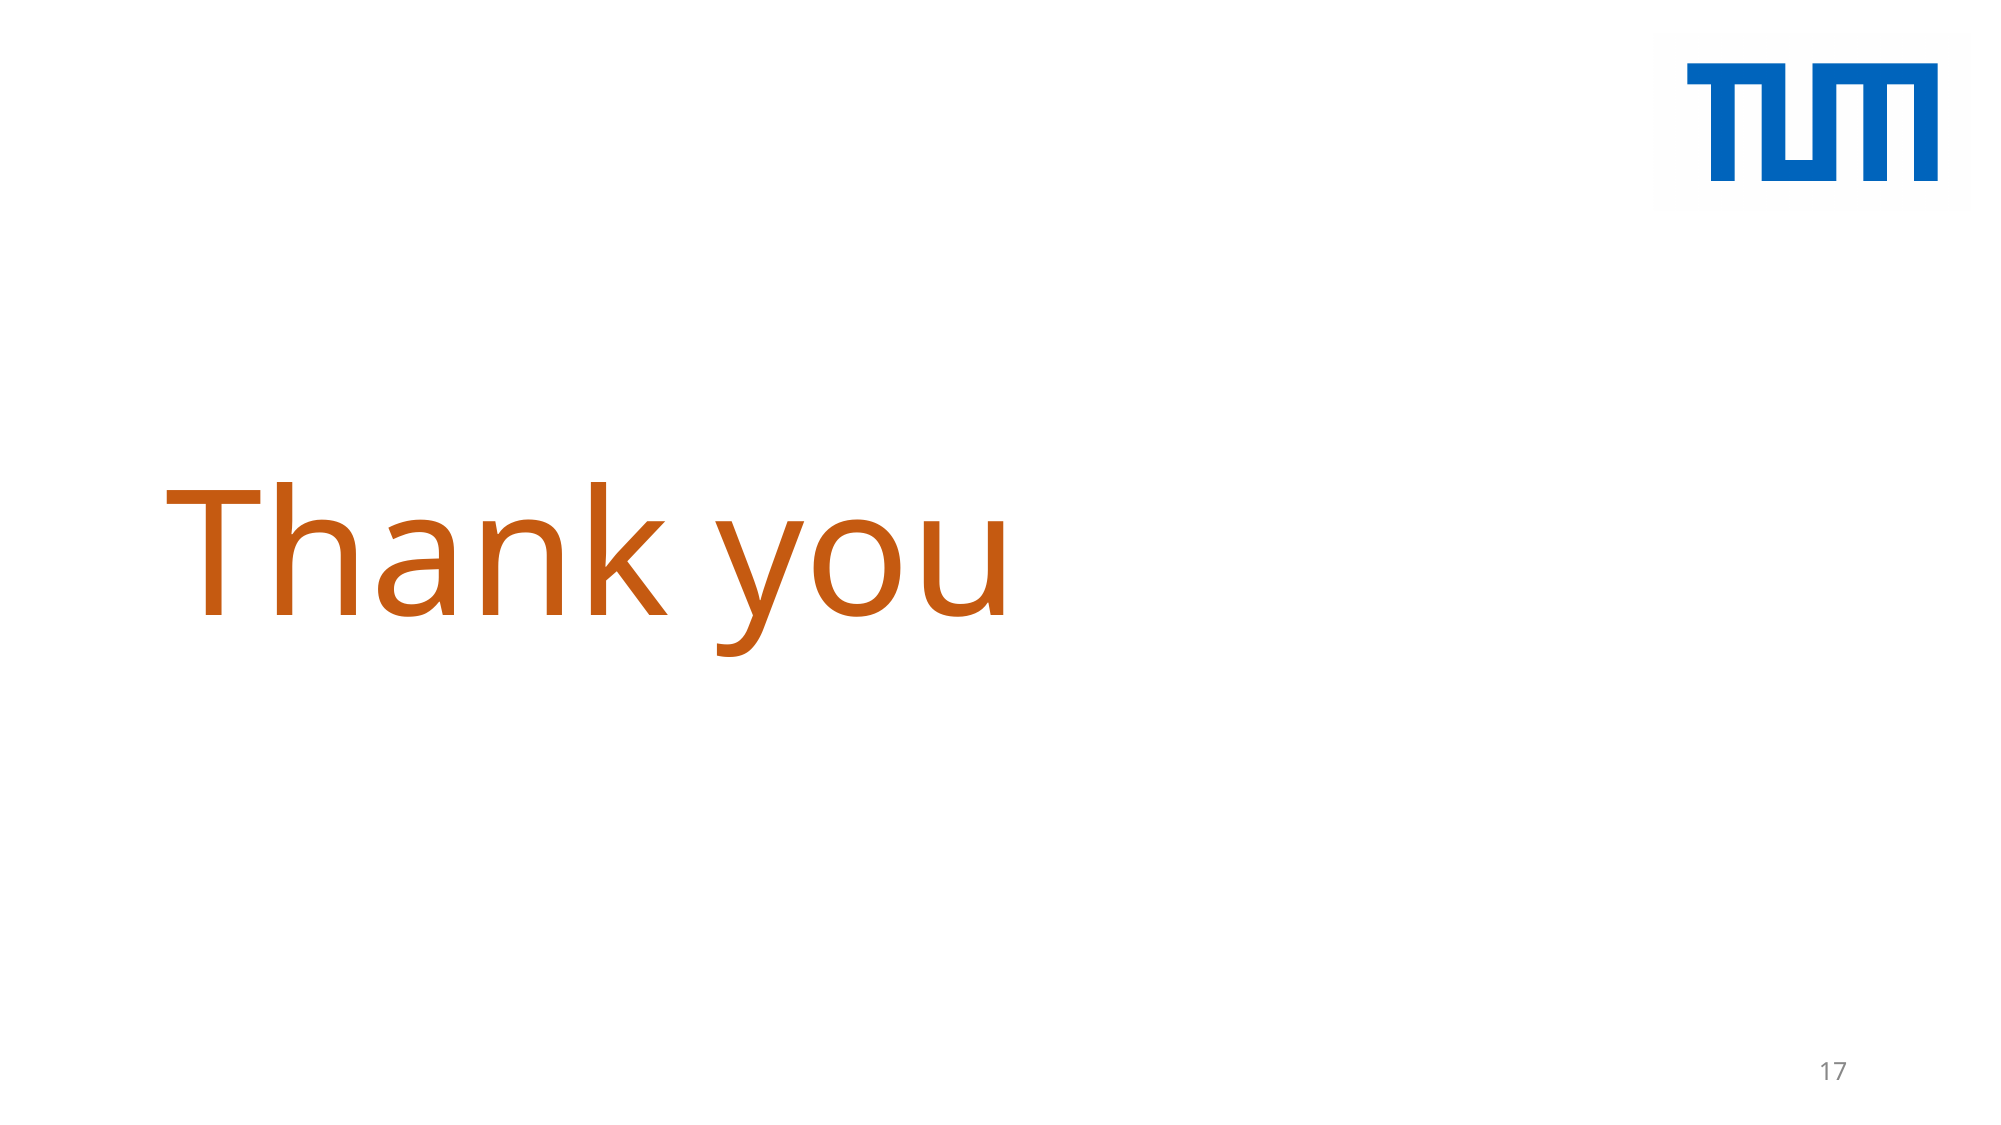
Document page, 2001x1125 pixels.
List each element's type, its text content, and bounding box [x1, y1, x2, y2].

slide_number 17 [1412, 1042, 1863, 1103]
picture [1653, 33, 1971, 211]
title Thank you [150, 302, 1850, 814]
